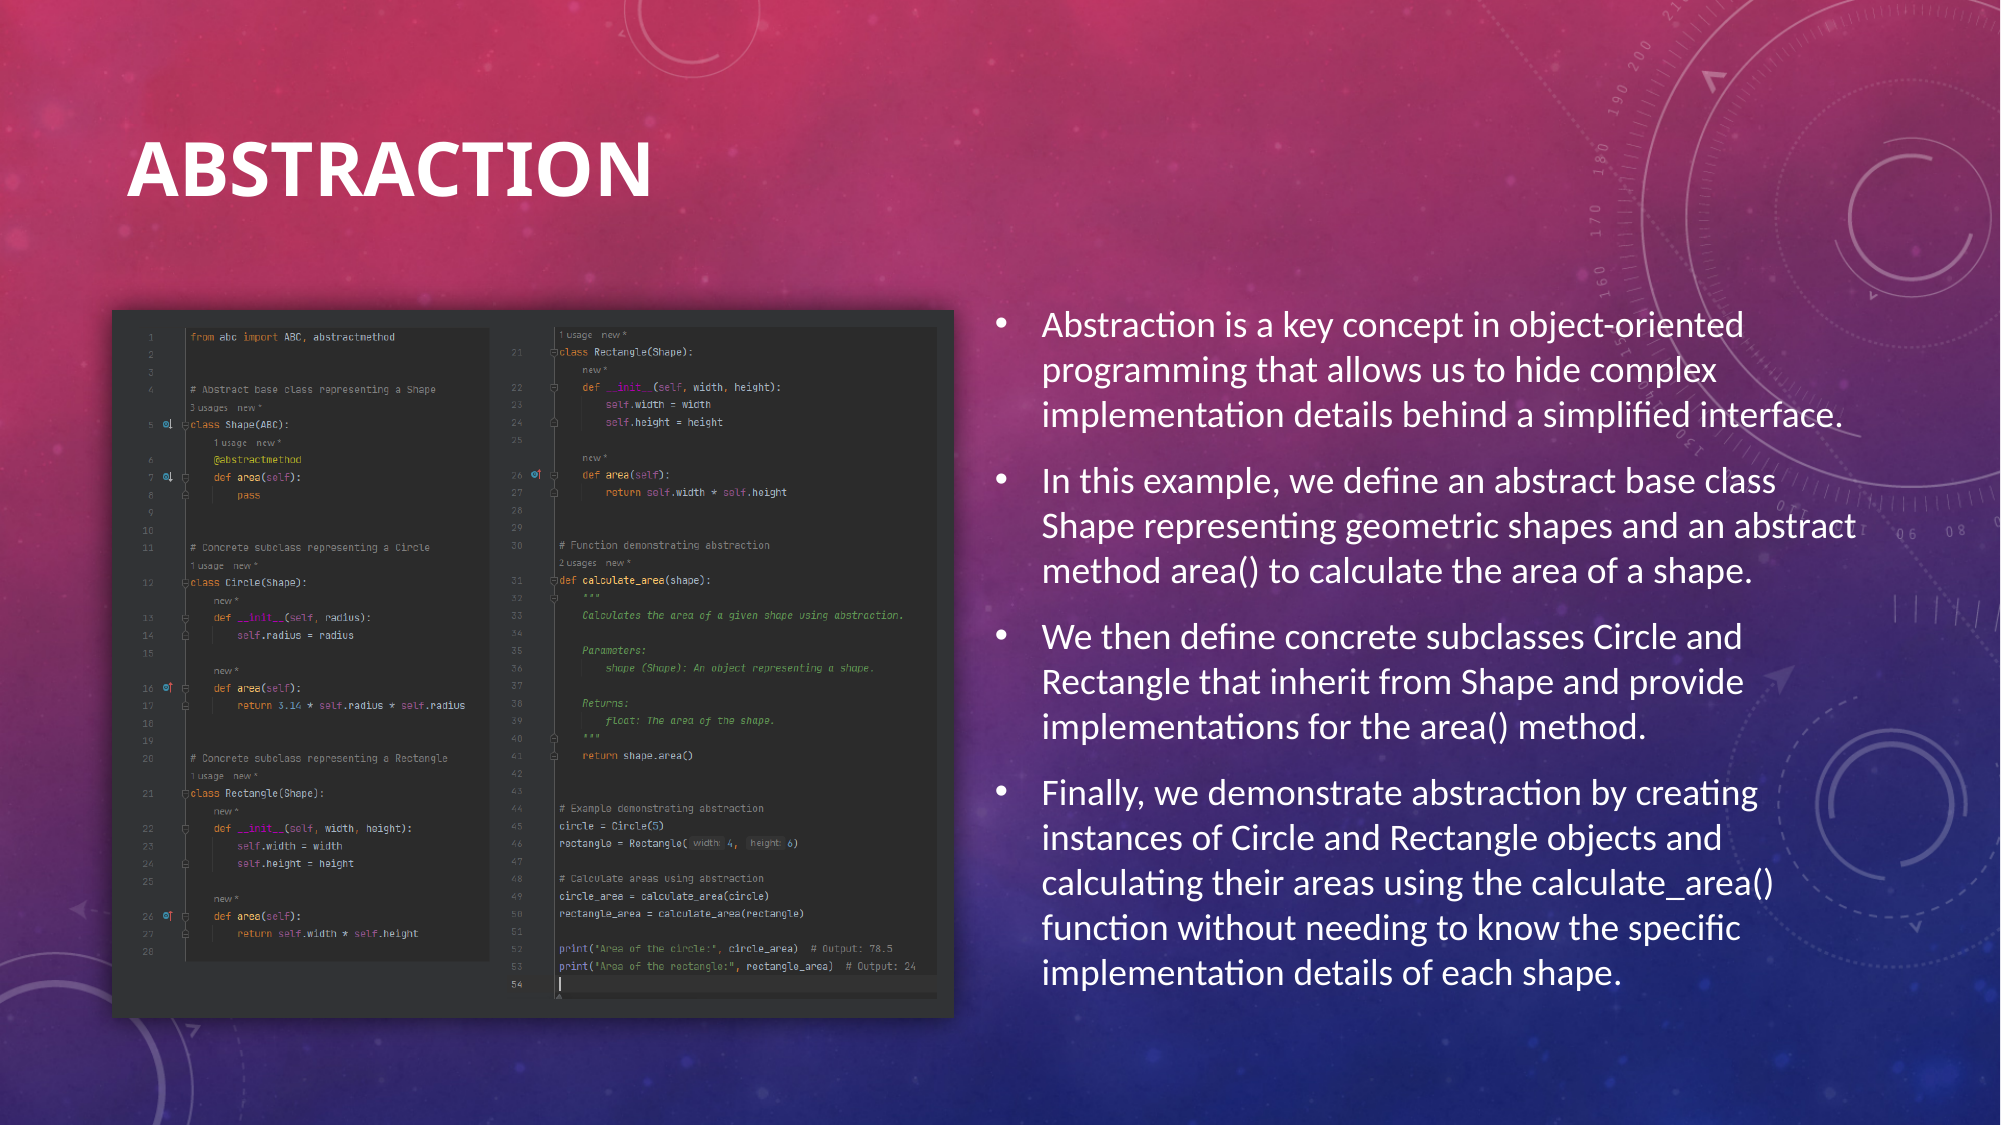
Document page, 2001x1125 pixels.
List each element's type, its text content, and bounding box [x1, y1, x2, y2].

list Abstraction is a key concept in object-oriented programming that allows us to hide complex implementation details behind a simplified interface. In this example, we define an abstract base class Shape representing geometric shapes and an abstract method area() to calculate the area of a shape. We then define concrete subclasses Circle and Rectangle that inherit from Shape and provide implementations for the area() method. Finally, we demonstrate abstraction by creating instances of Circle and Rectangle objects and calculating their areas using the calculate_area() function without needing to know the specific implementation details of each shape. [979, 286, 1876, 1007]
title Abstraction [112, 47, 1775, 287]
picture [0, 0, 2001, 1125]
